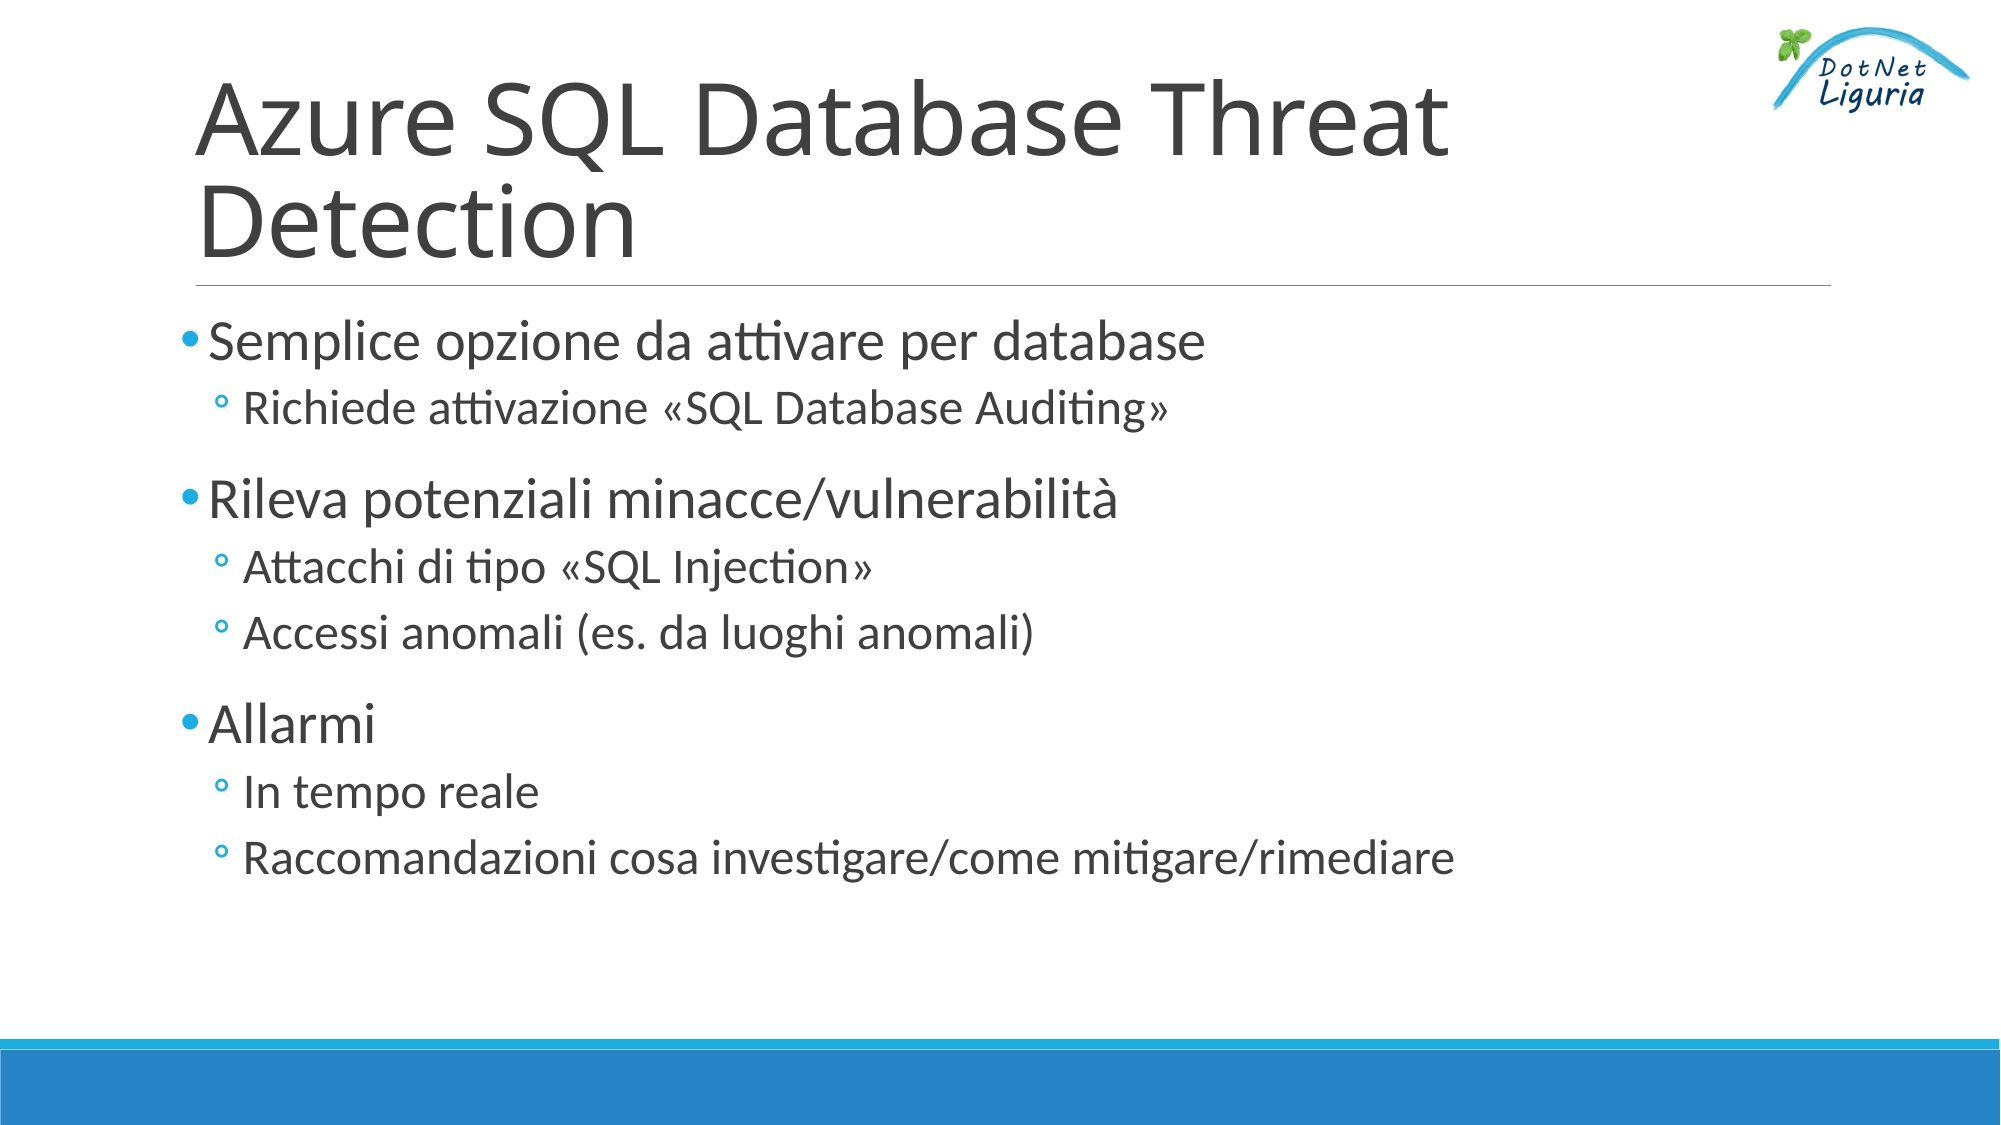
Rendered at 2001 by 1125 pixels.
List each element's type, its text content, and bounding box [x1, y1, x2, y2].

title Azure SQL Database Threat Detection [180, 47, 1830, 285]
picture [1768, 26, 1974, 116]
list Semplice opzione da attivare per database Richiede attivazione «SQL Database Auditing» Rileva potenziali minacce/vulnerabilità Attacchi di tipo «SQL Injection» Accessi anomali (es. da luoghi anomali) Allarmi In tempo reale Raccomandazioni cosa investigare/come mitigare/rimediare [180, 302, 1830, 963]
